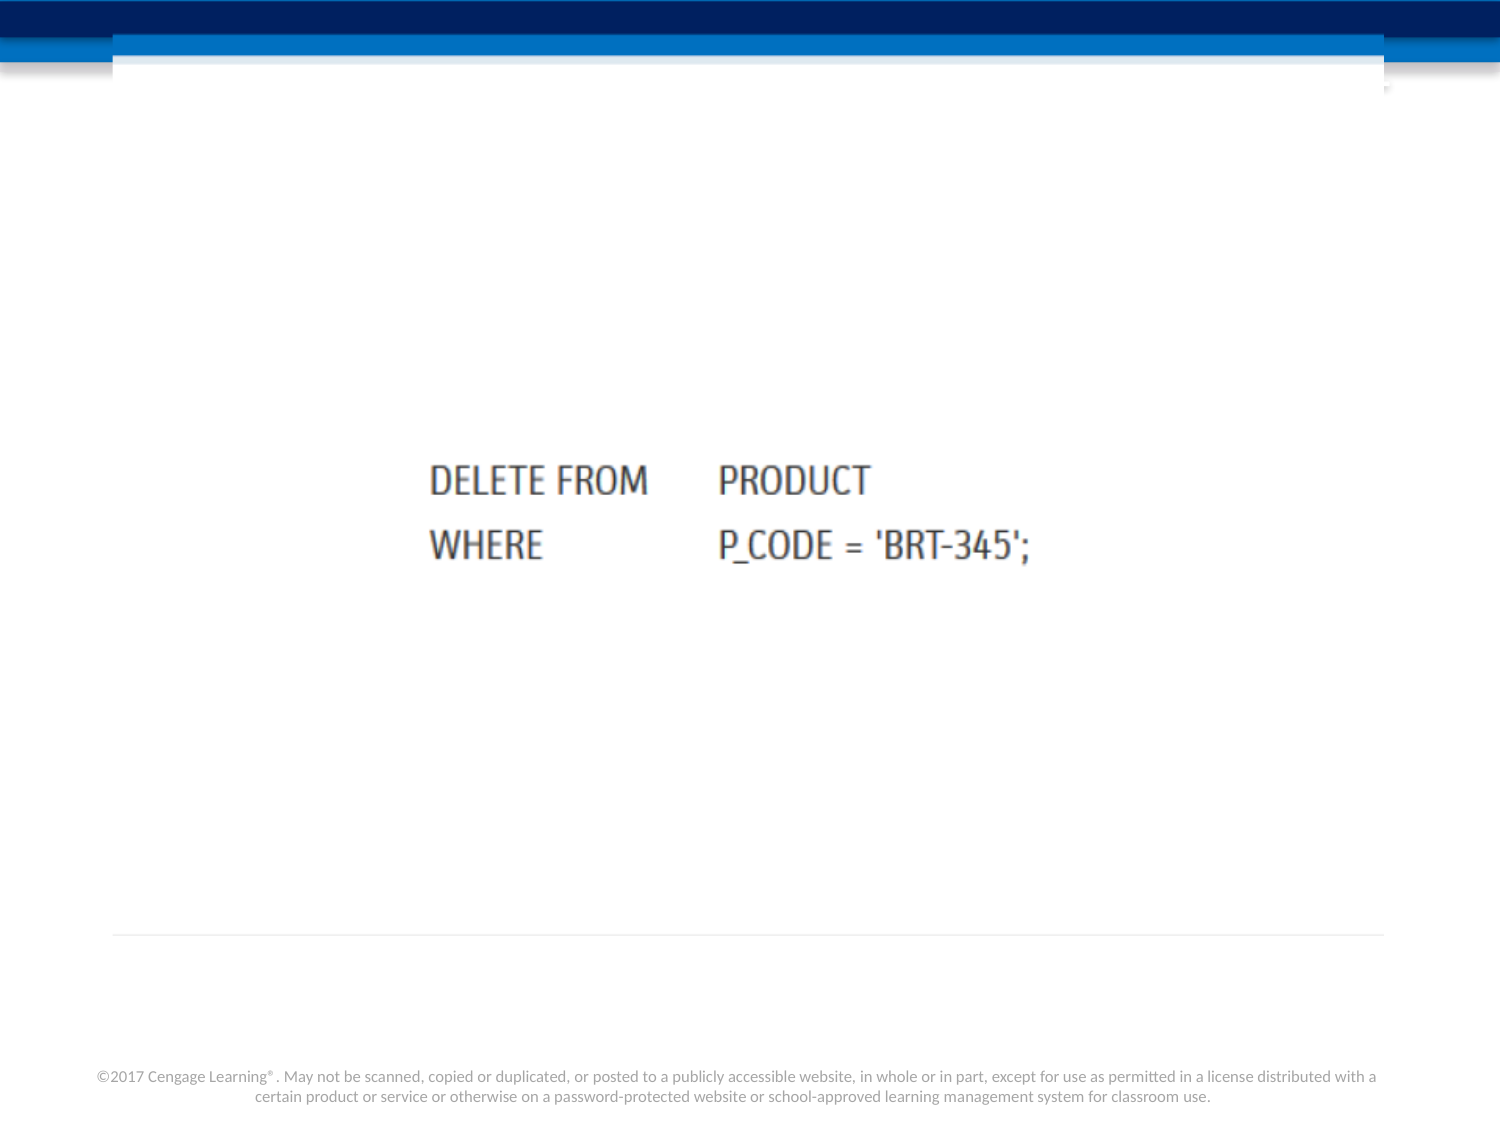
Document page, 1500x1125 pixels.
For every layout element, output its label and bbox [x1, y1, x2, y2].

picture [112, 12, 1385, 936]
